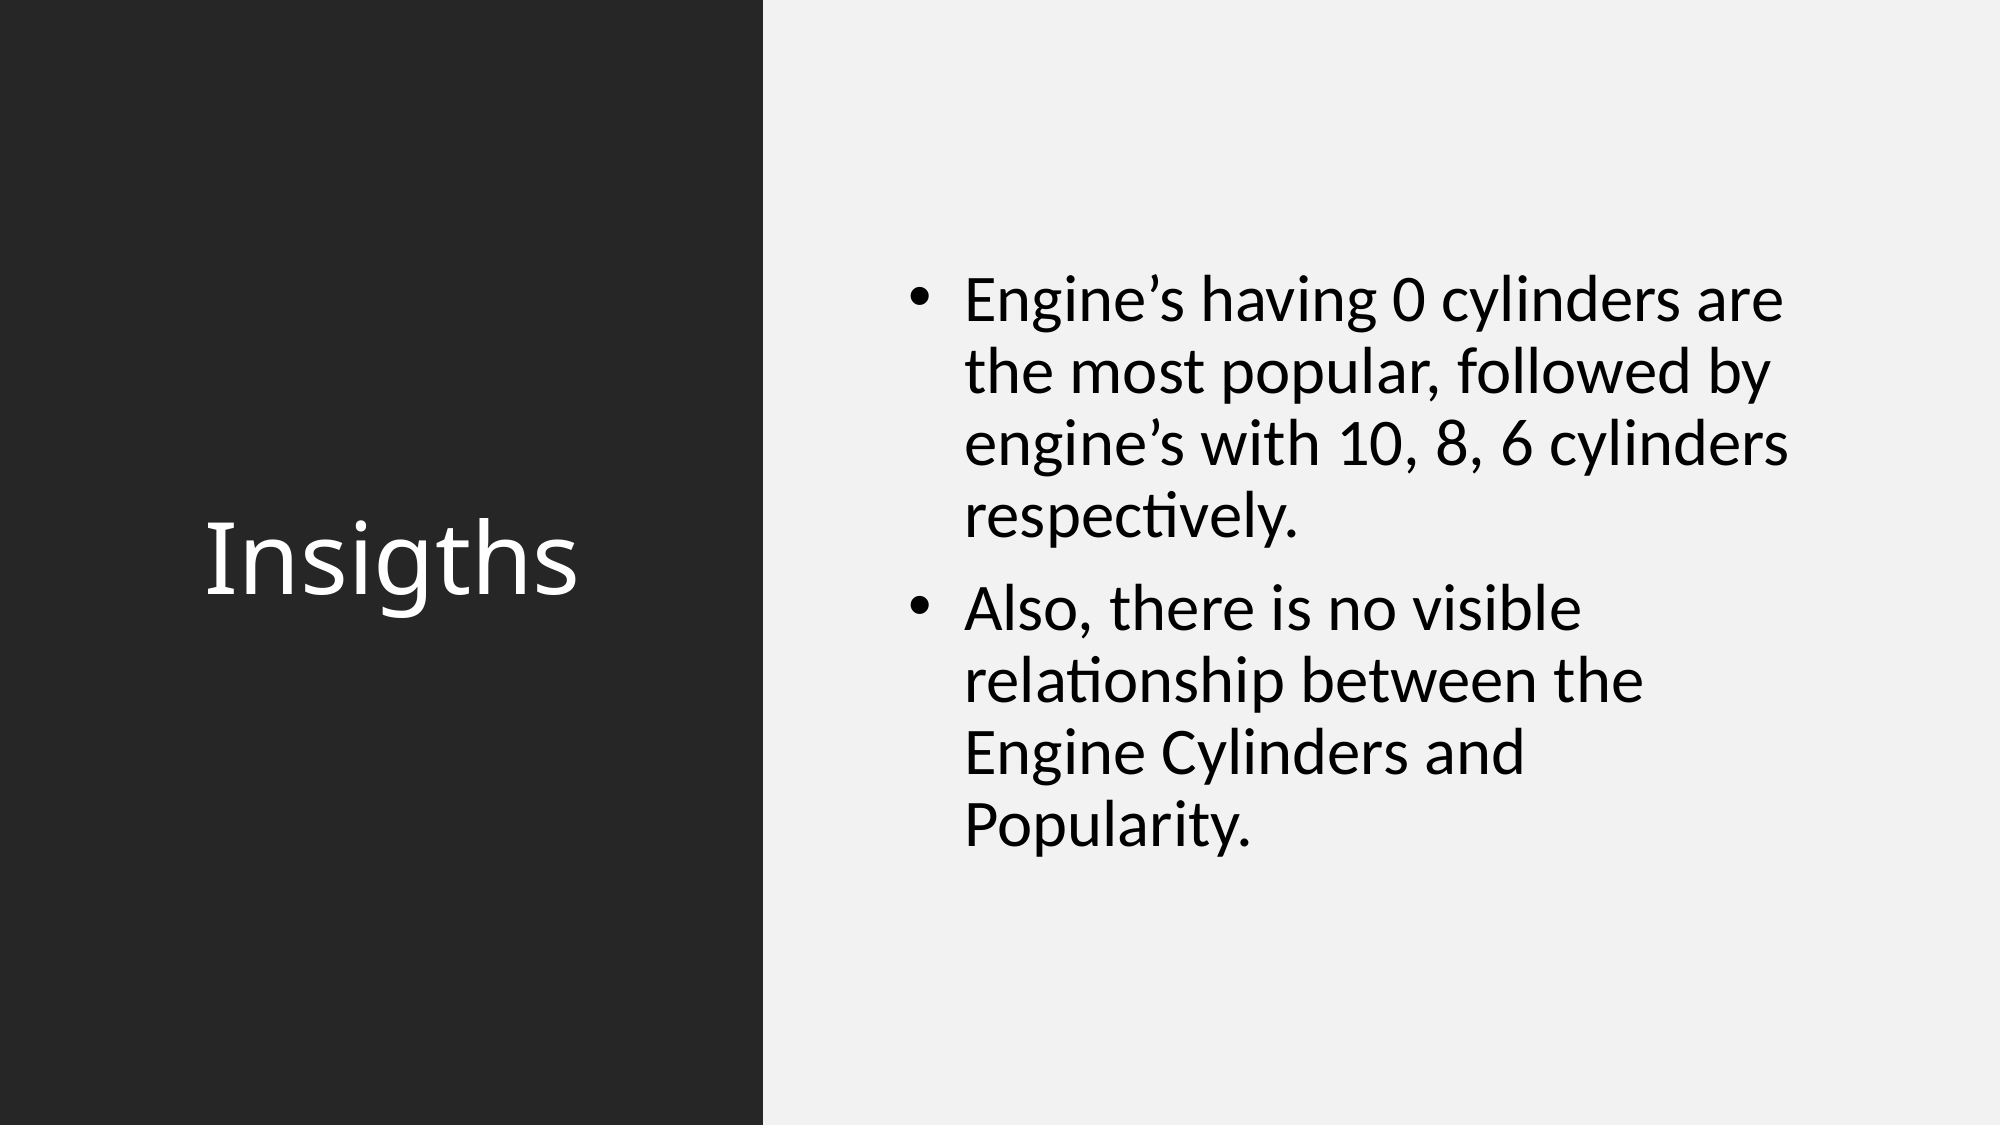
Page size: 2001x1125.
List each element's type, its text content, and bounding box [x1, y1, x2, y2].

text_box [0, 0, 762, 1125]
text_box [762, 0, 2000, 1125]
subtitle Engine’s having 0 cylinders are the most popular, followed by engine’s with 10, 8, 6 cylinders respectively. Also, there is no visible relationship between the Engine Cylinders and Popularity. [893, 104, 1812, 1020]
title Insigths [189, 104, 666, 1020]
